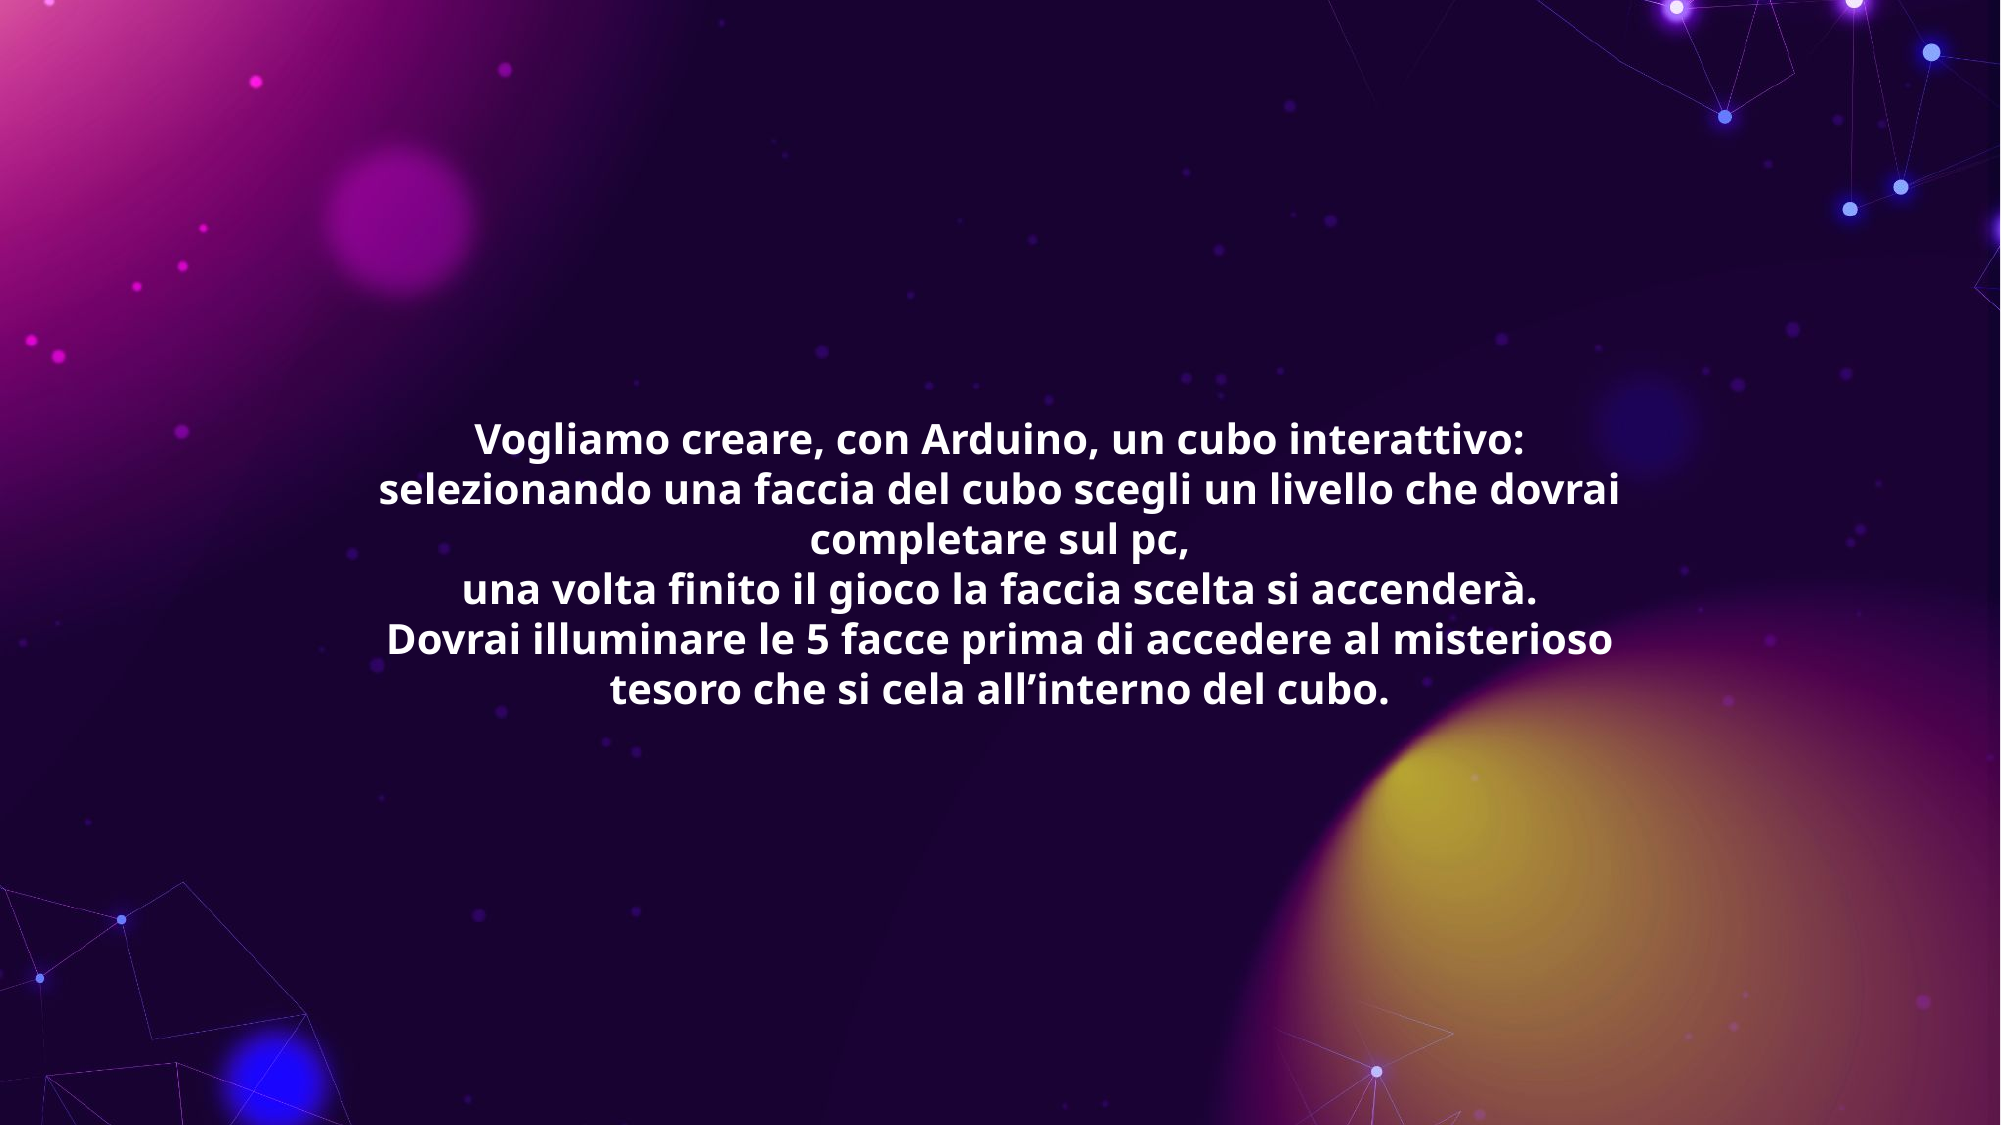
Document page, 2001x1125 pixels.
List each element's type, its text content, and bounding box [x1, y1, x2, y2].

picture [0, 0, 2001, 1125]
title Vogliamo creare, con Arduino, un cubo interattivo: selezionando una faccia del cubo scegli un livello che dovrai completare sul pc, una volta finito il gioco la faccia scelta si accenderà. Dovrai illuminare le 5 facce prima di accedere al misterioso tesoro che si cela all’interno del cubo. [303, 285, 1697, 840]
